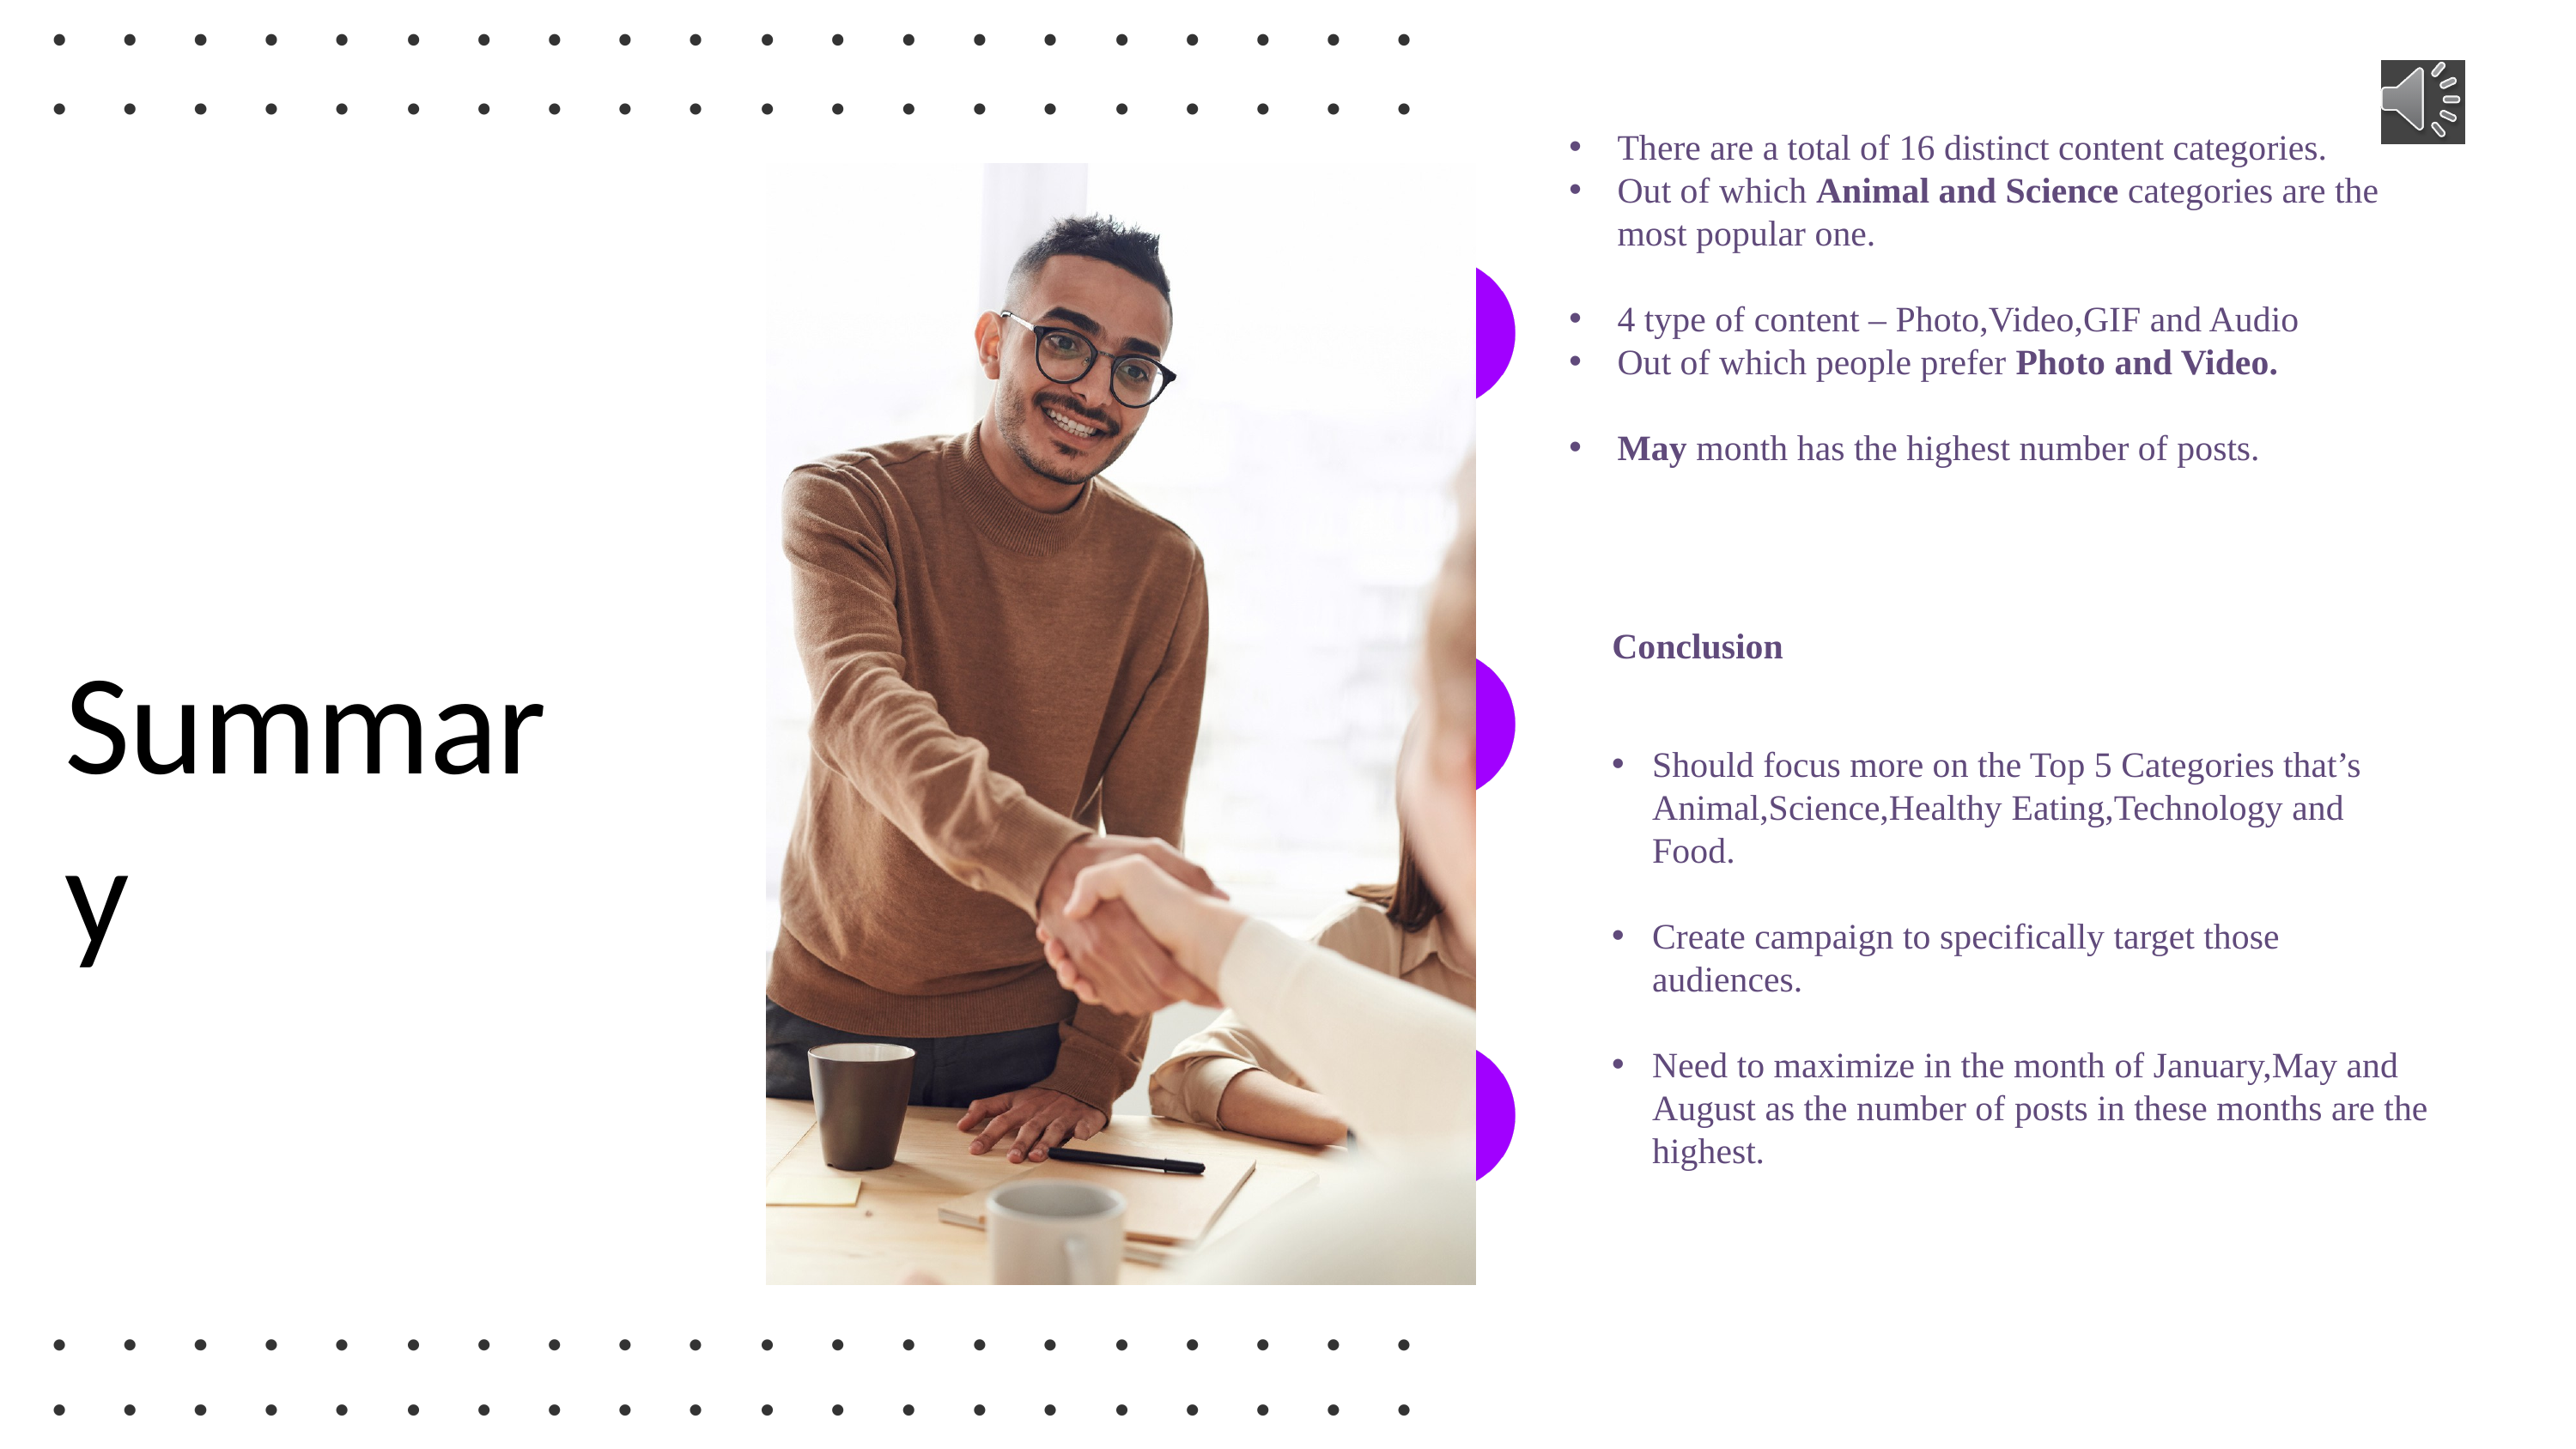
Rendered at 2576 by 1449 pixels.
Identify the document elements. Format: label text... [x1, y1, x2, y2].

picture [46, 1334, 352, 1449]
picture [2379, 58, 2466, 145]
picture [1108, 0, 1415, 118]
picture [753, 0, 1060, 118]
picture [399, 1334, 707, 1449]
picture [46, 0, 352, 118]
picture [399, 0, 707, 118]
title Summary [62, 628, 611, 974]
text_box Conclusion [1599, 616, 2265, 673]
picture [753, 1334, 1060, 1449]
picture [1108, 1334, 1415, 1449]
text_box There are a total of 16 distinct content categories. Out of which Animal and Science categories are the most popular one. 4 type of content – Photo,Video,GIF and Audio Out of which people prefer Photo and Video. May month has the highest number of posts. [1556, 118, 2463, 475]
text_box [765, 163, 1516, 1286]
text_box Should focus more on the Top 5 Categories that’s Animal,Science,Healthy Eating,Technology and Food. Create campaign to specifically target those audiences. Need to maximize in the month of January,May and August as the number of posts in these months are the highest. [1599, 735, 2447, 1178]
